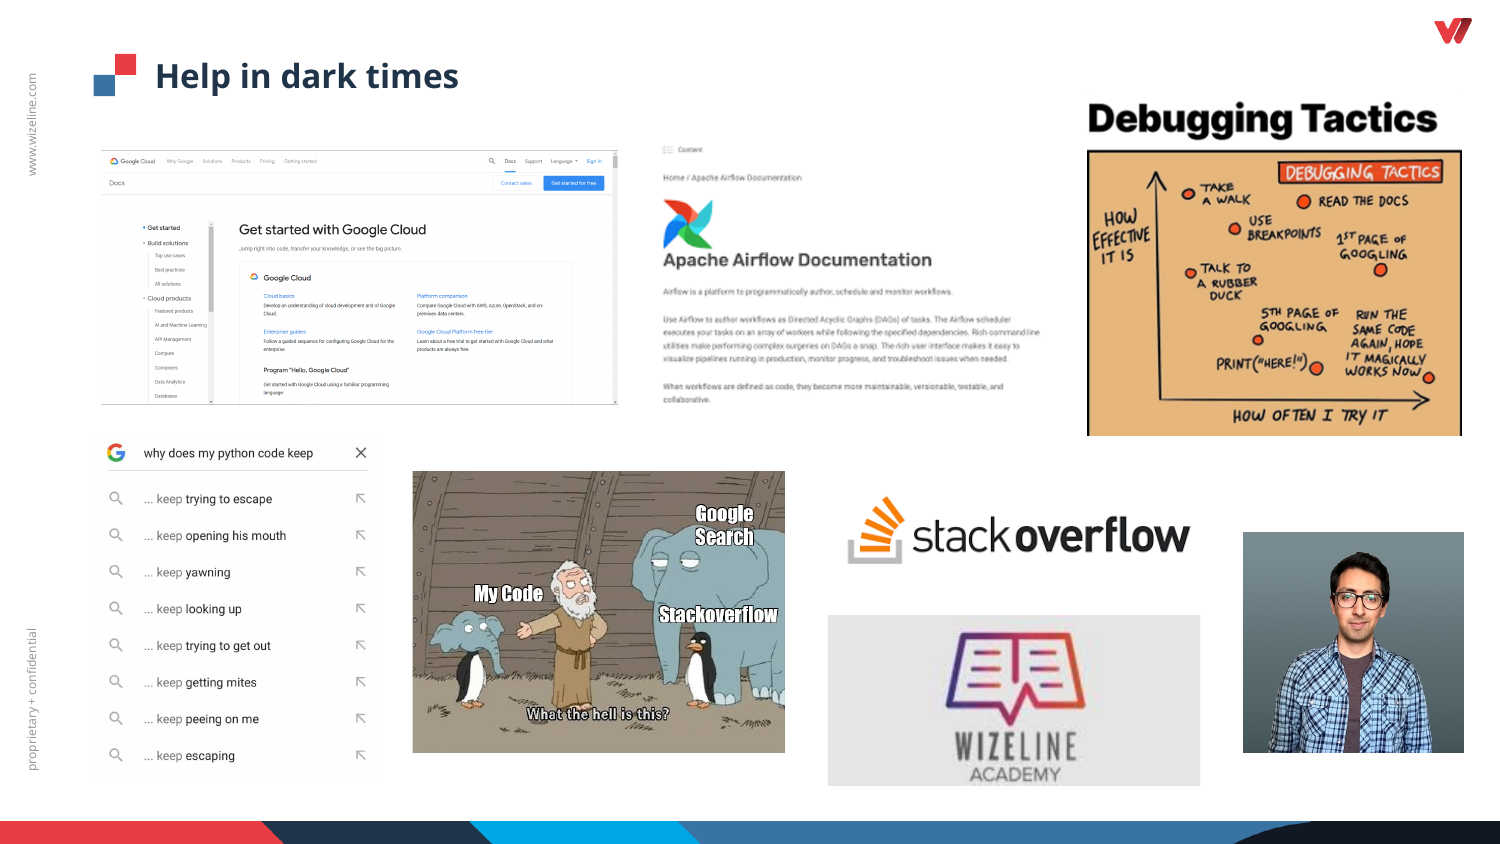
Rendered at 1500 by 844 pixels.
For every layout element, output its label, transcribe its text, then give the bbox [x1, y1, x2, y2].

picture [412, 470, 786, 753]
picture [655, 139, 1050, 416]
picture [0, 821, 489, 844]
picture [680, 821, 1500, 844]
picture [93, 435, 379, 777]
picture [1243, 531, 1465, 753]
picture [827, 615, 1201, 786]
picture [1434, 18, 1472, 44]
title Help in dark times [139, 40, 835, 110]
picture [1087, 89, 1463, 437]
picture [101, 150, 618, 405]
picture [834, 460, 1207, 607]
